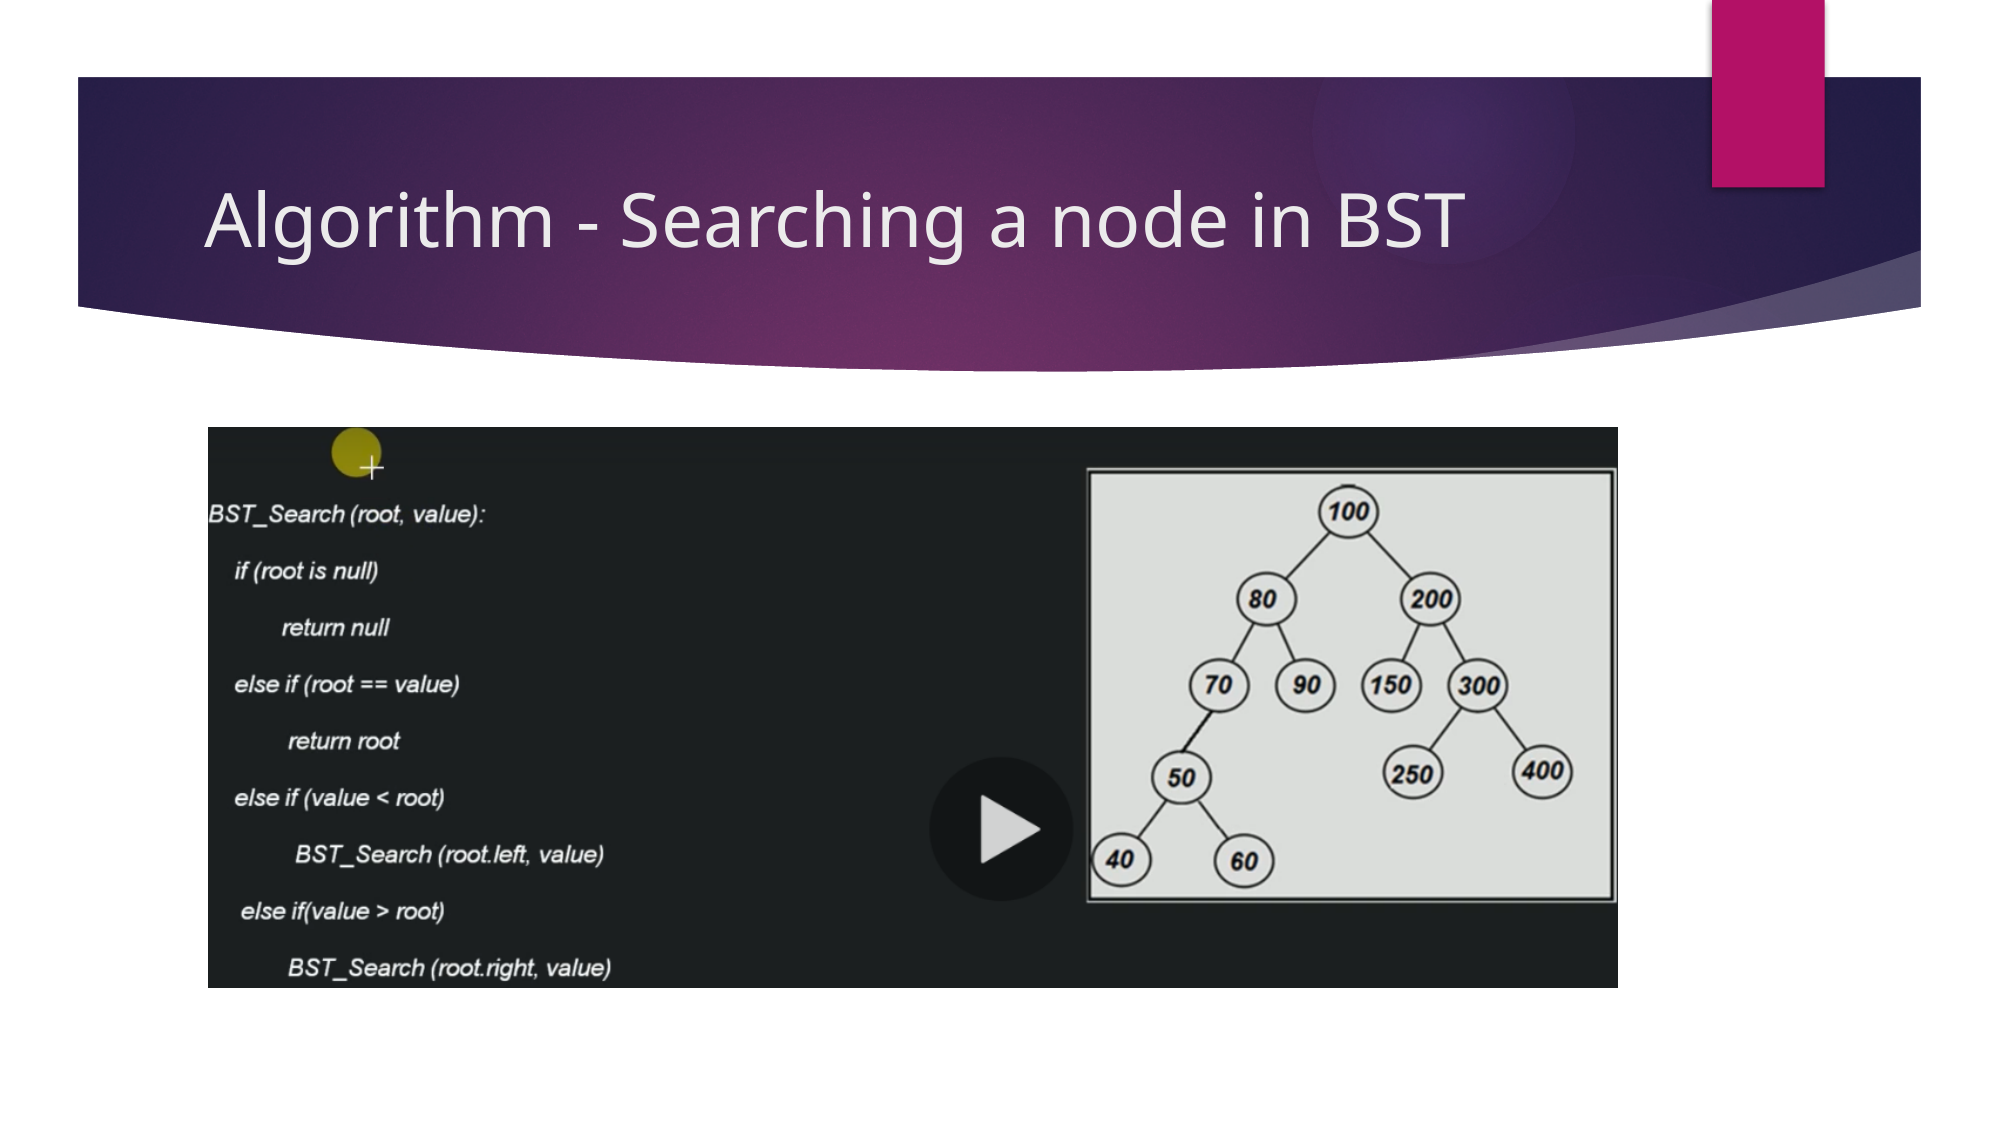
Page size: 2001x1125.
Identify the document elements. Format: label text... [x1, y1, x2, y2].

title Algorithm - Searching a node in BST [189, 159, 1627, 276]
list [208, 426, 1619, 988]
